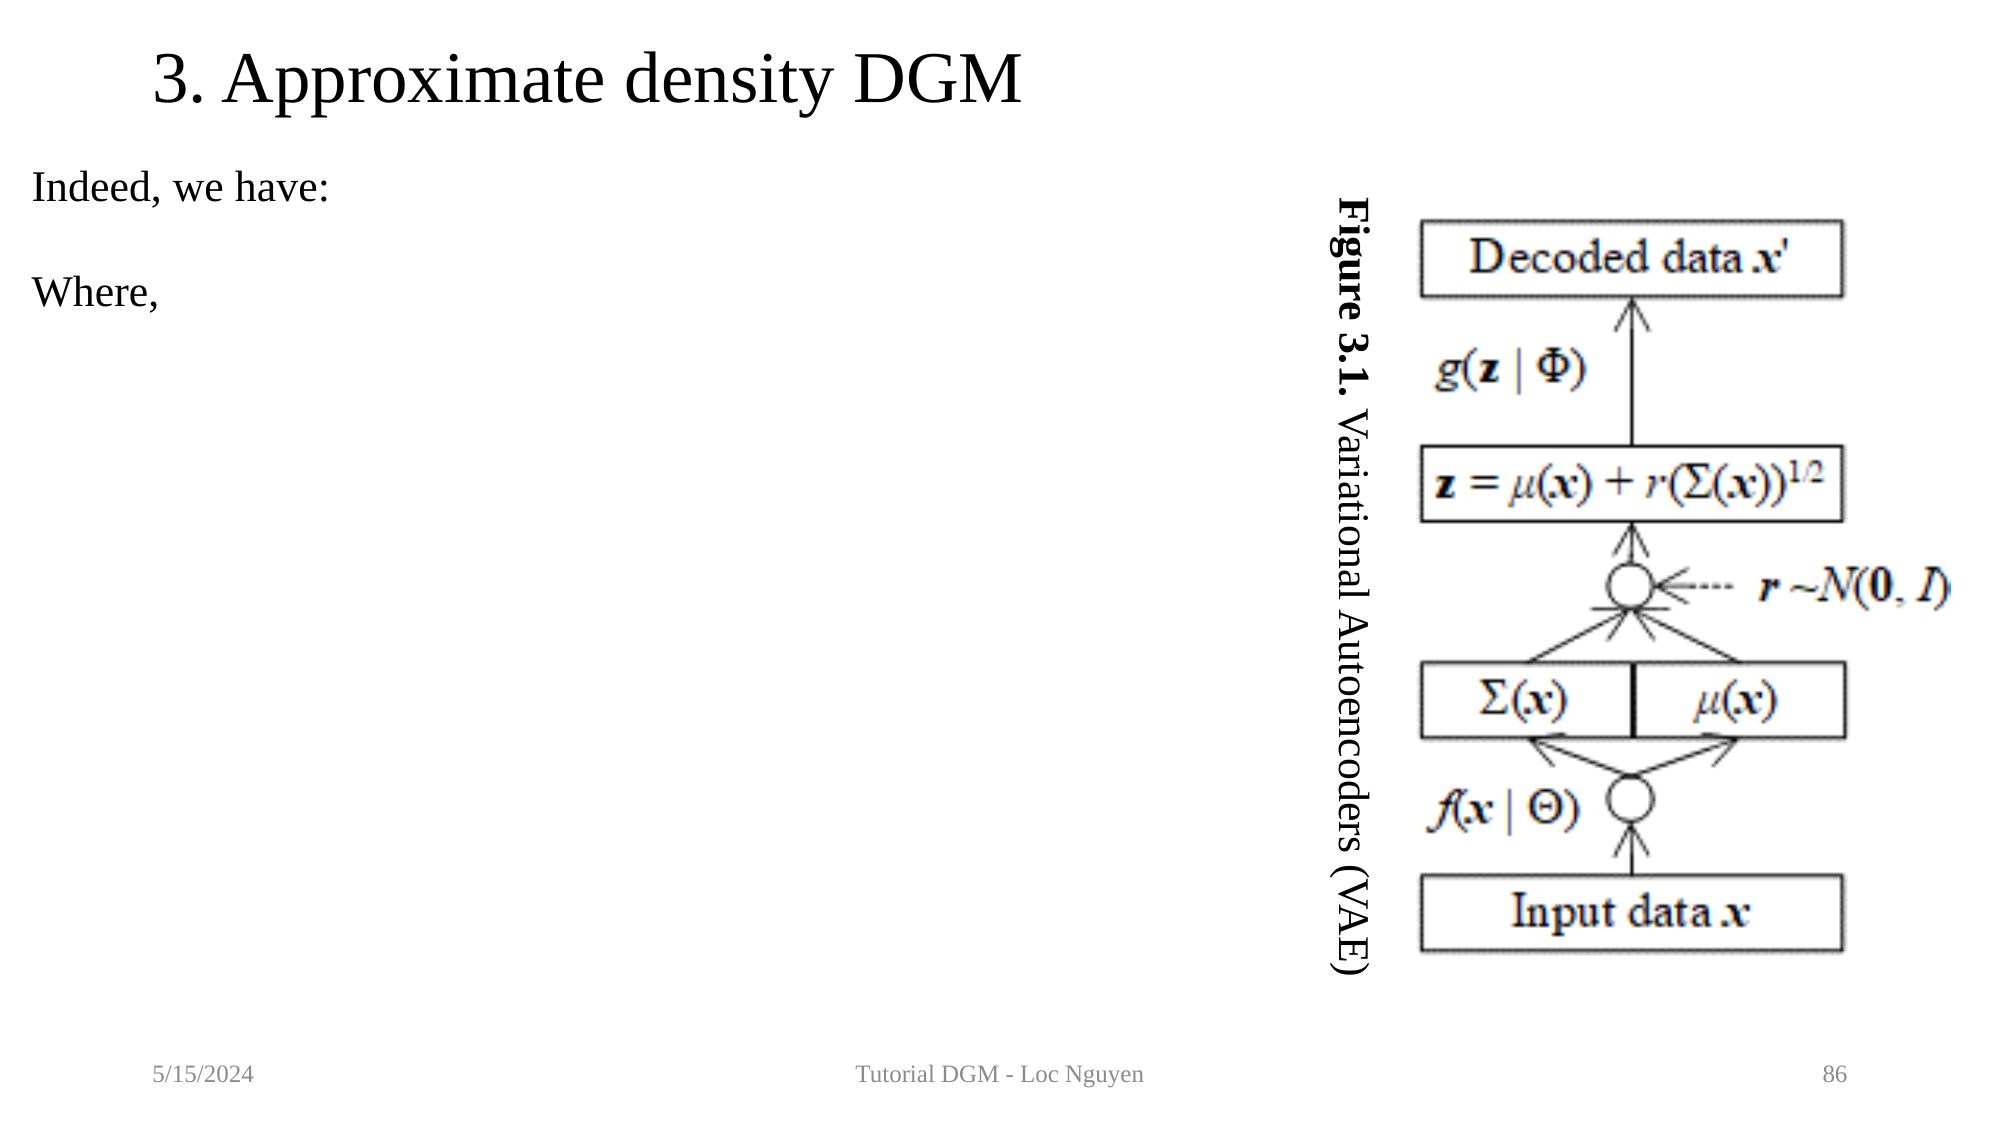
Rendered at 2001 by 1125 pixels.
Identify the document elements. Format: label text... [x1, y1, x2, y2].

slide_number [137, 1042, 588, 1103]
slide_number 86 [1412, 1042, 1863, 1103]
picture [1412, 211, 1951, 959]
title 3. Approximate density DGM [137, 19, 1863, 128]
footer Tutorial DGM - Loc Nguyen [662, 1042, 1338, 1103]
text_box Figure 3.1. Variational Autoencoders (VAE) [1323, 182, 1391, 993]
